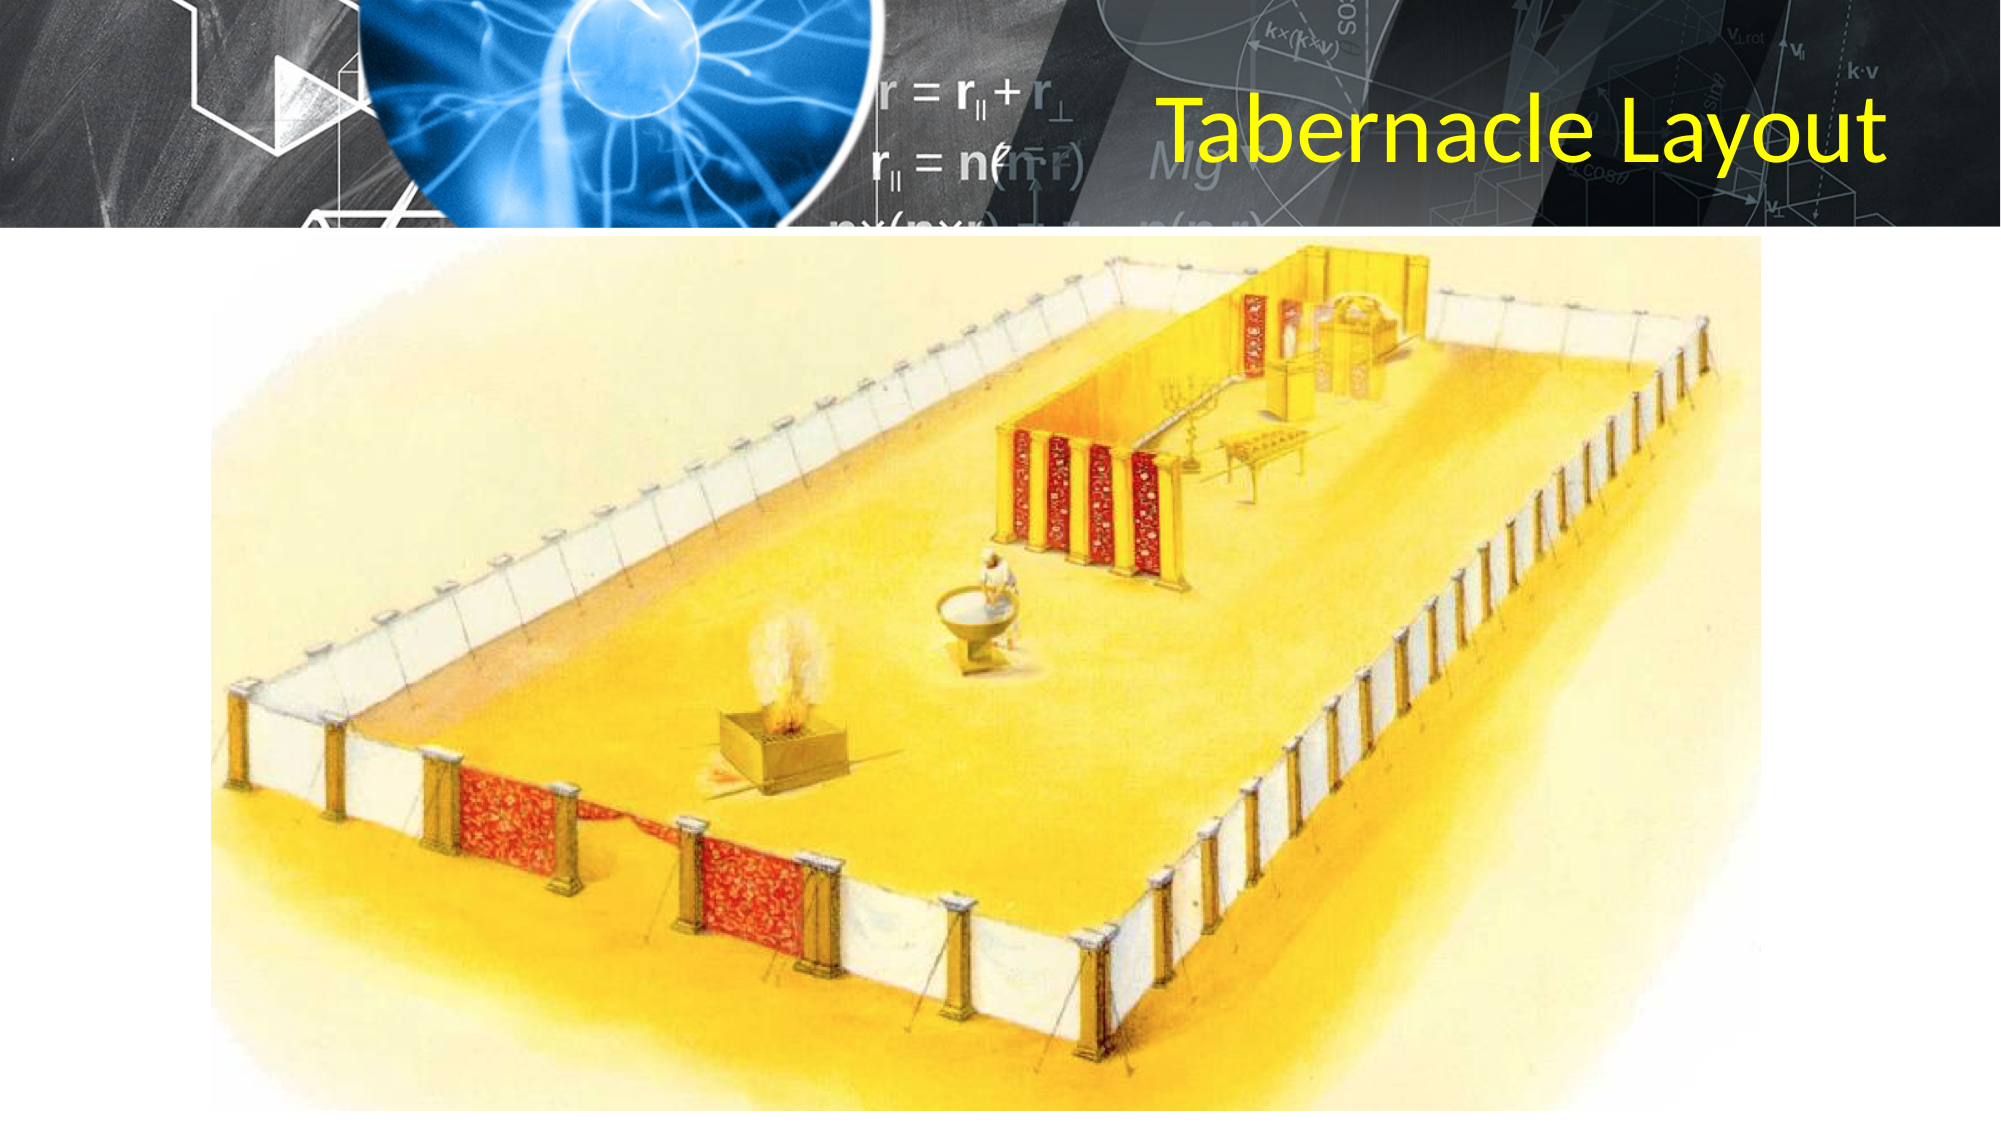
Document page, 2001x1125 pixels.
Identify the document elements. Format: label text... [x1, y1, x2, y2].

picture [0, 0, 2001, 1125]
title Tabernacle Layout [98, 39, 1905, 207]
